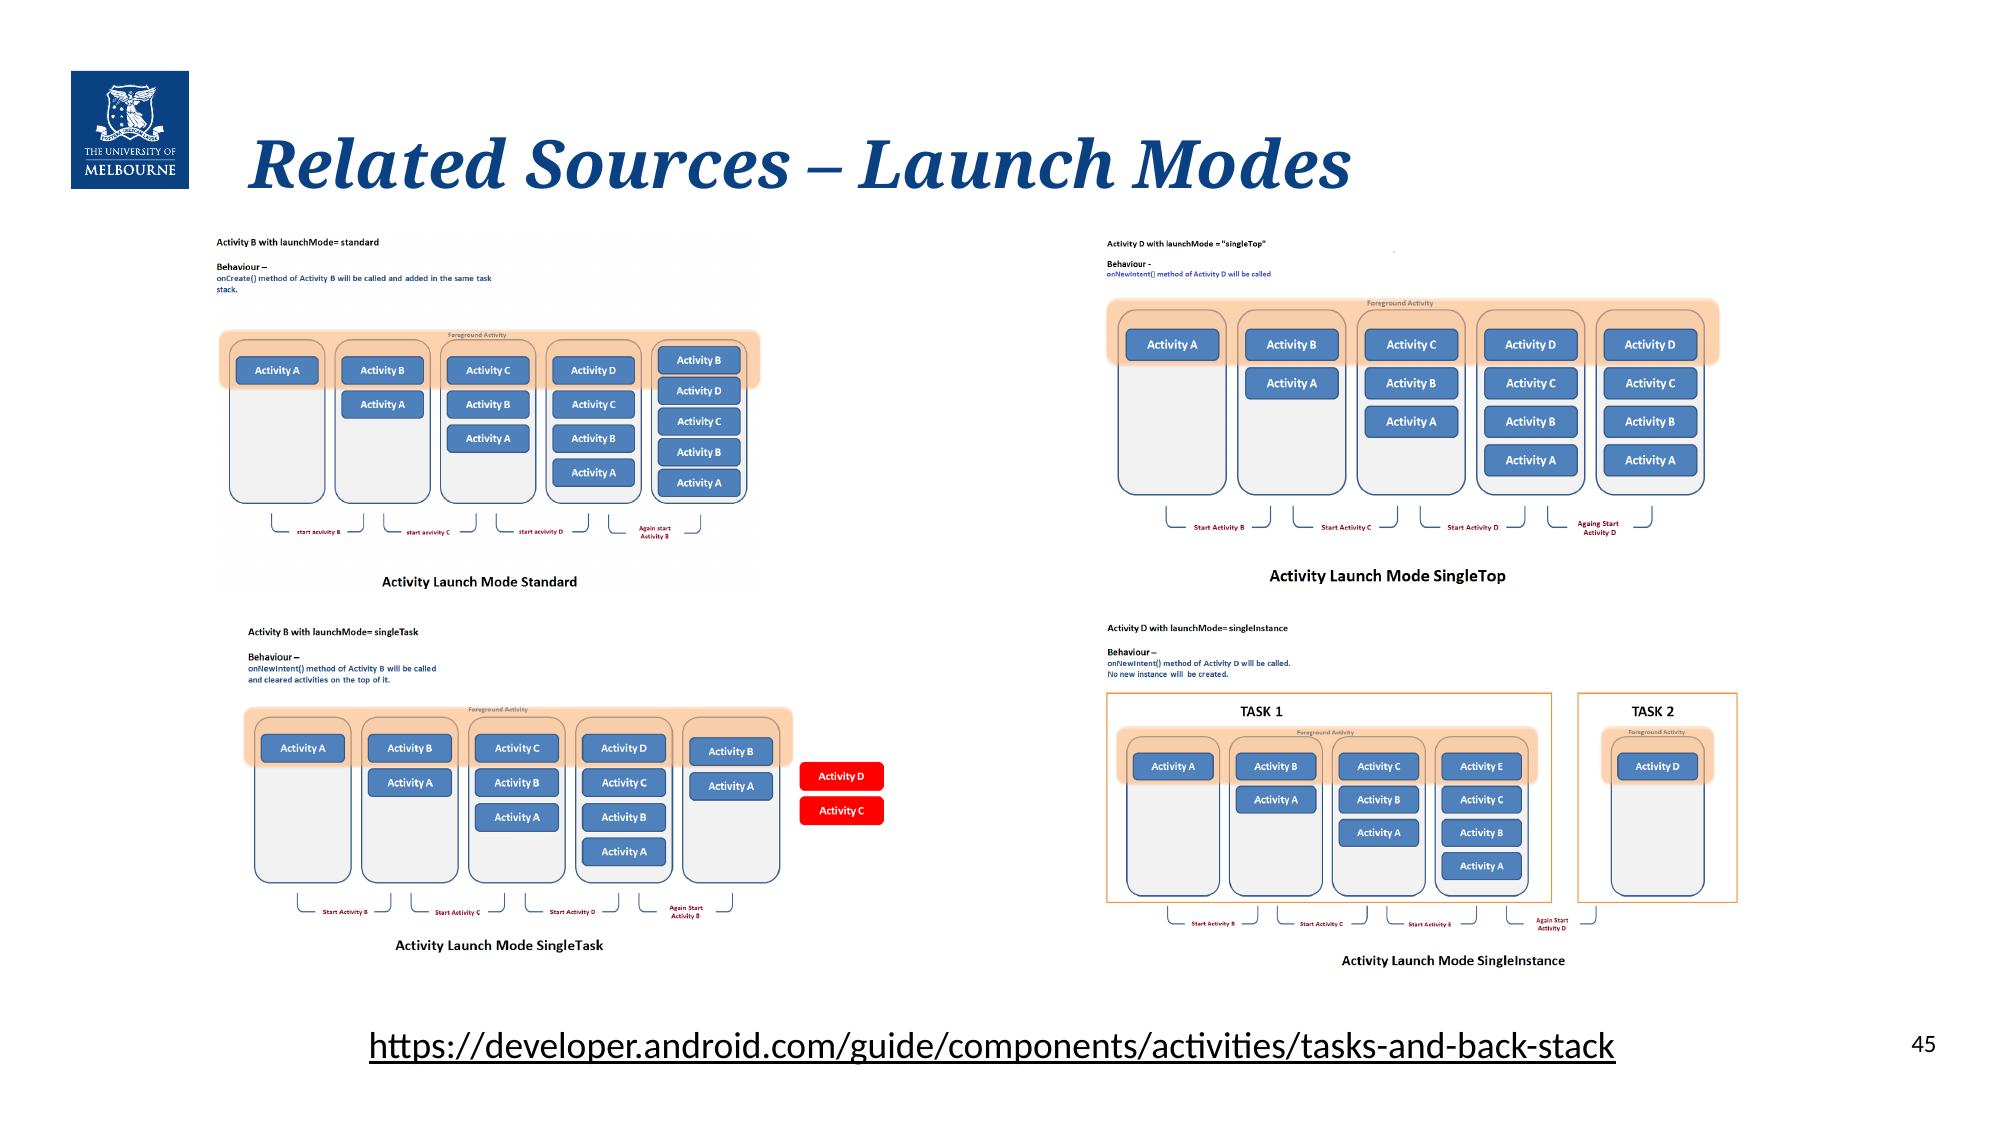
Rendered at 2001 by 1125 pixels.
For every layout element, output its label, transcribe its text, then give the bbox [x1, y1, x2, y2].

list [1101, 232, 1738, 594]
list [210, 232, 763, 594]
title Related Sources – Launch Modes [234, 64, 1924, 211]
picture [175, 615, 899, 971]
text_box https://developer.android.com/guide/components/activities/tasks-and-back-stack [353, 1013, 1646, 1074]
slide_number 45 [1797, 1012, 1937, 1073]
picture [1101, 618, 1738, 971]
